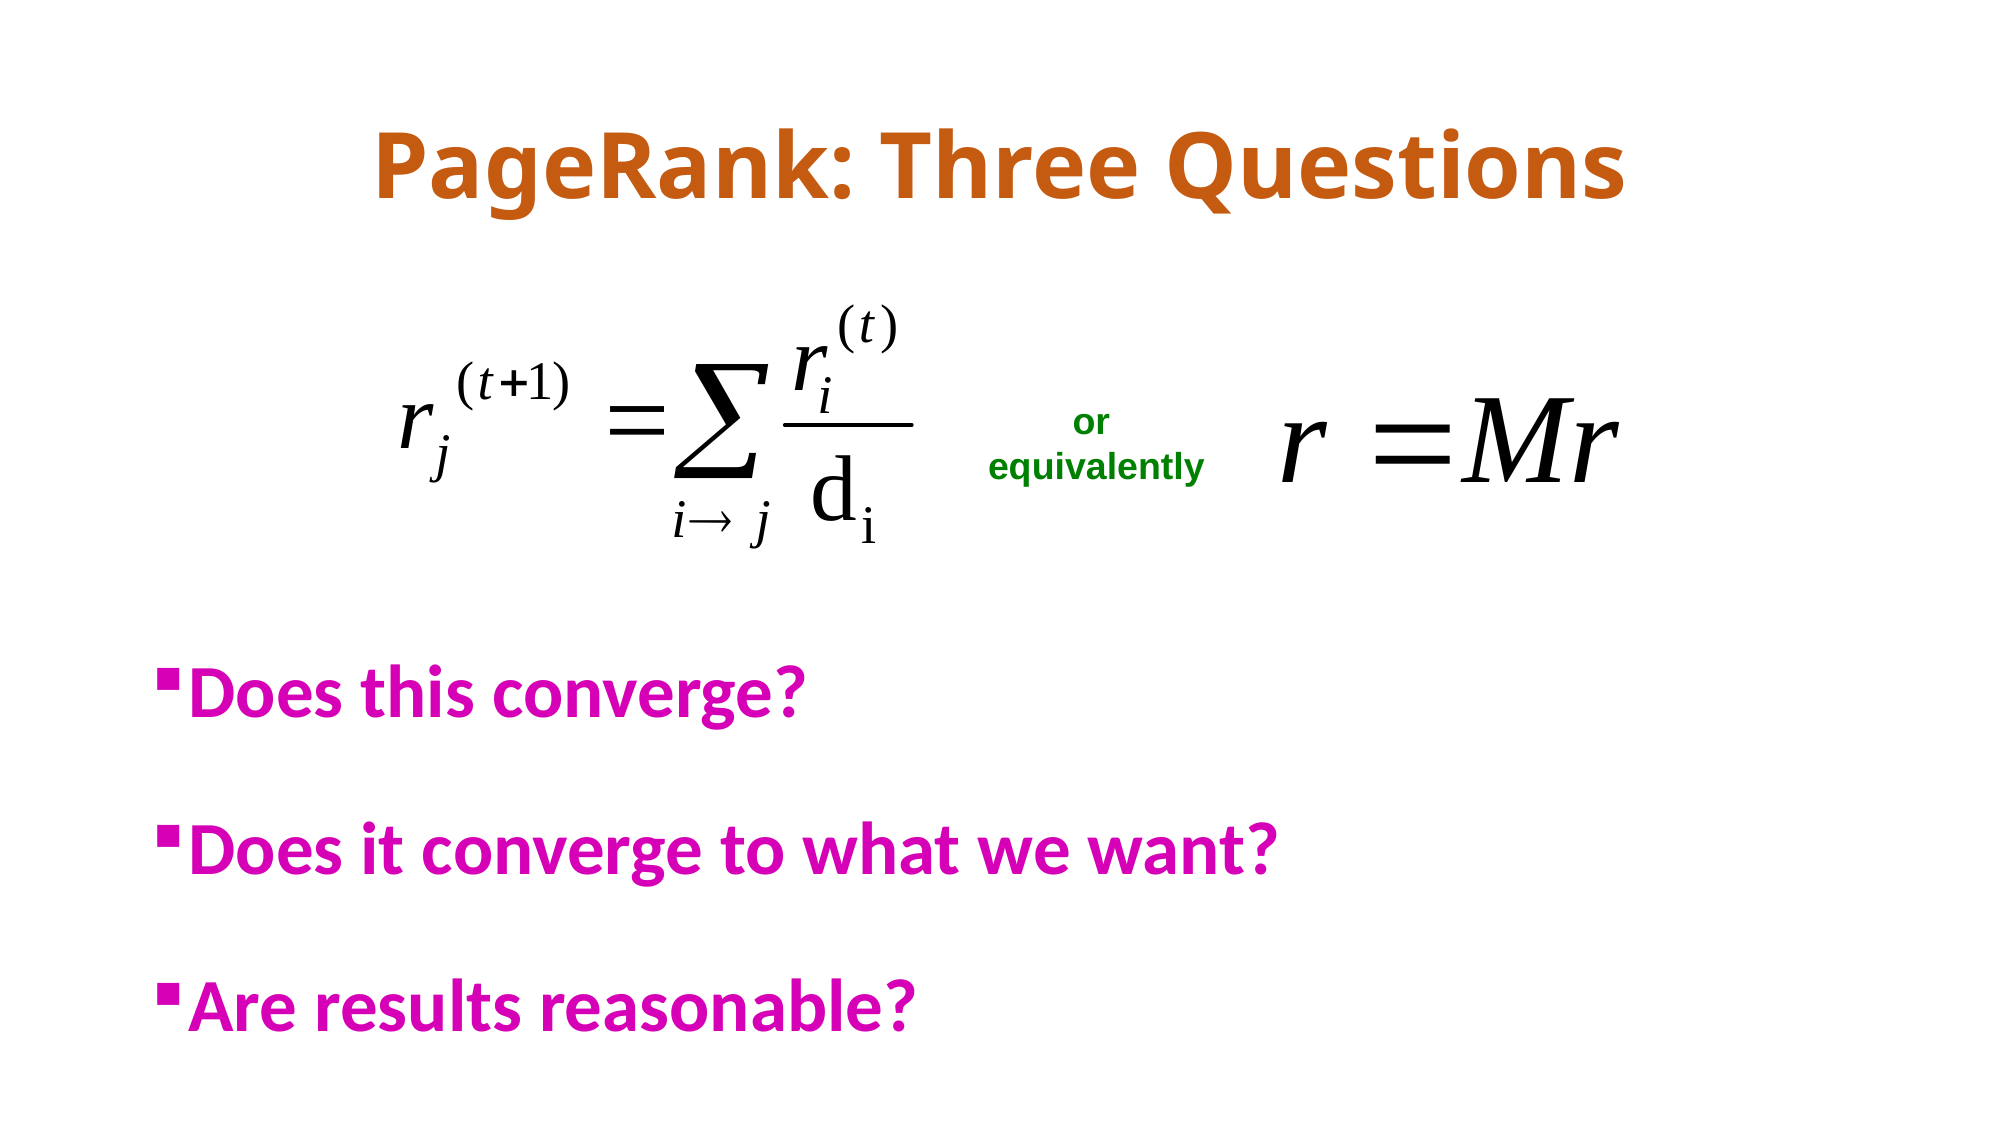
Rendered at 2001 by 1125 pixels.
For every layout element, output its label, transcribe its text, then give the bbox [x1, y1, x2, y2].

title PageRank: Three Questions [137, 59, 1863, 278]
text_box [383, 277, 928, 565]
text_box Does this converge? Does it converge to what we want? Are results reasonable? [136, 645, 1862, 1083]
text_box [1258, 364, 1642, 504]
text_box or equivalently [962, 389, 1220, 495]
